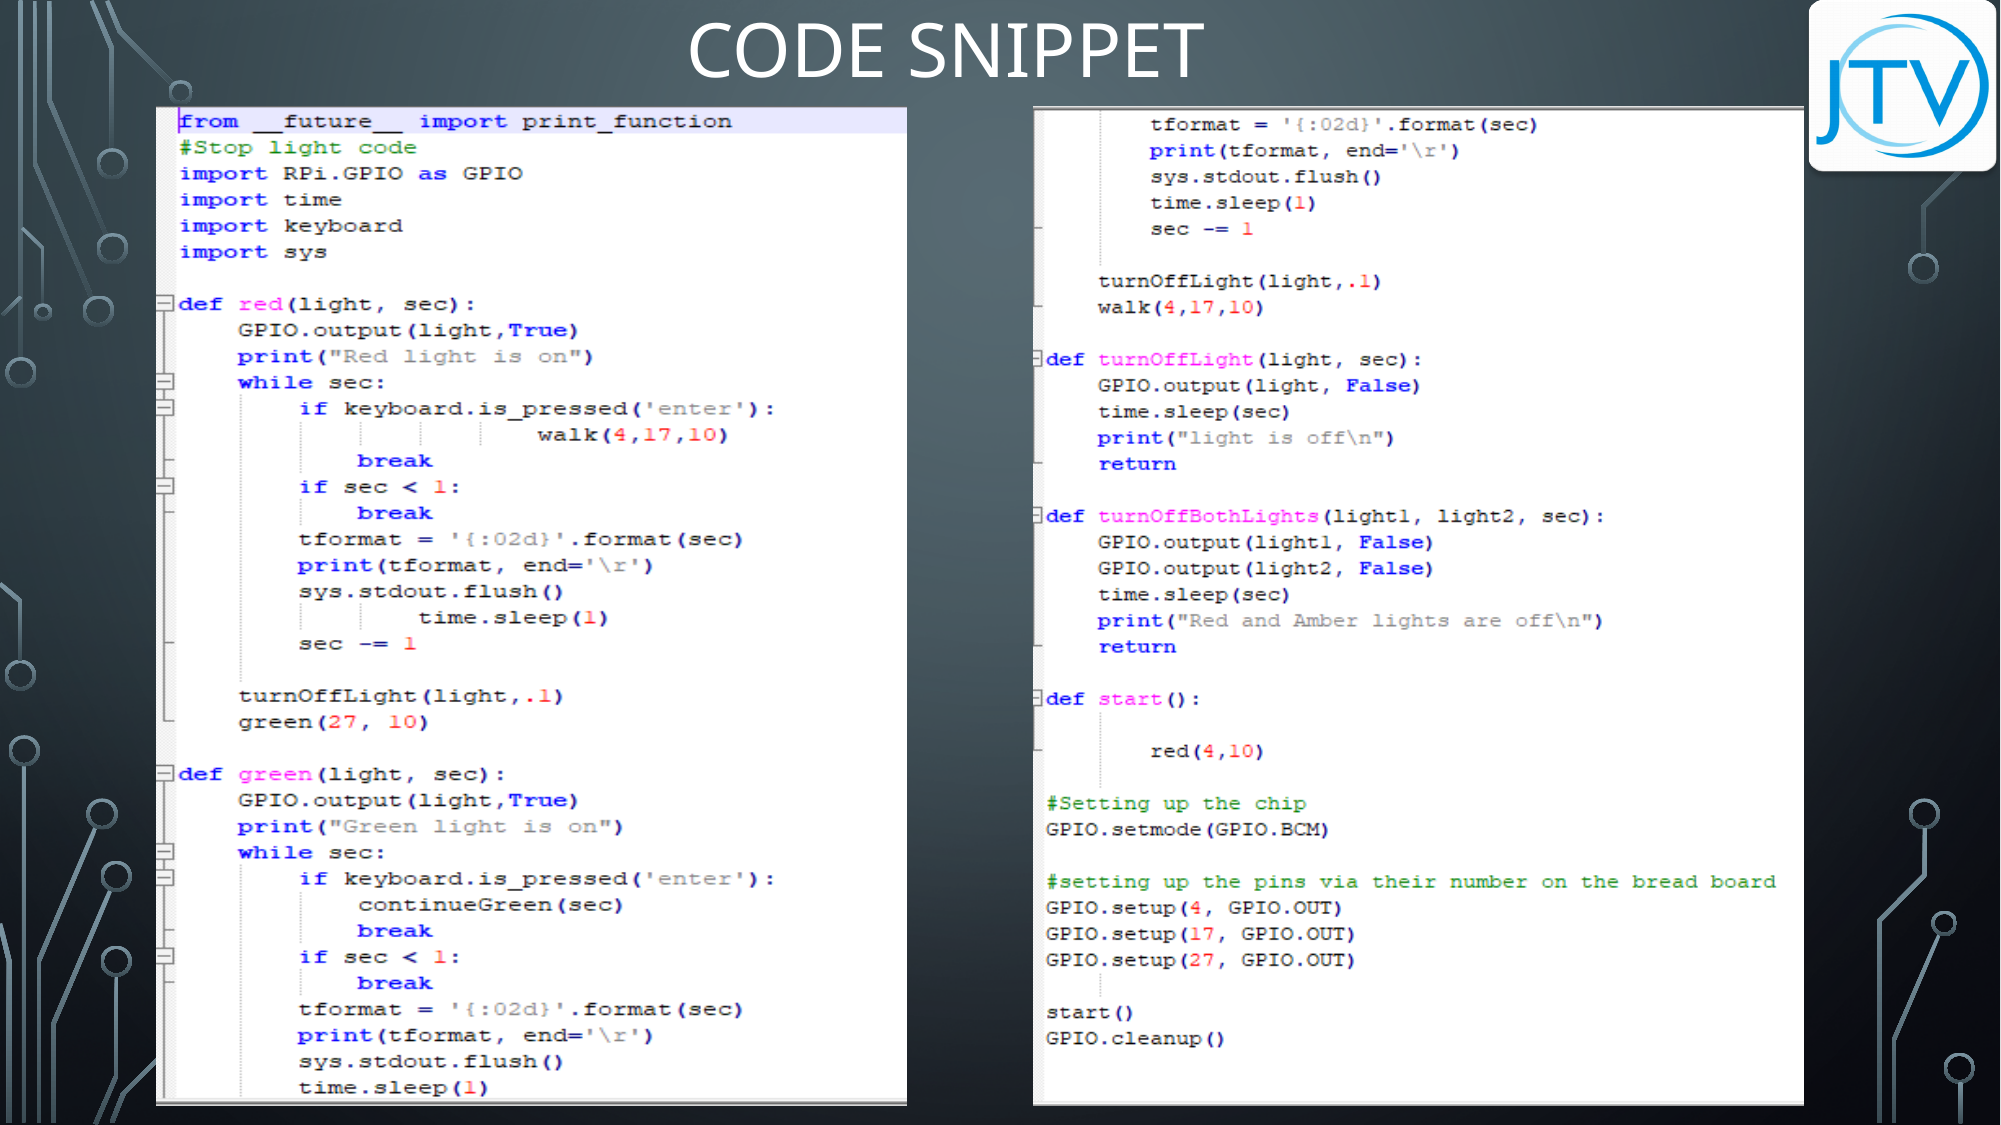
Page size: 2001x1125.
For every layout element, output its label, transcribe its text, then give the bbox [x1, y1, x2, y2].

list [155, 106, 907, 1106]
title Code Snippet [671, 0, 1457, 107]
picture [1033, 0, 2000, 1106]
